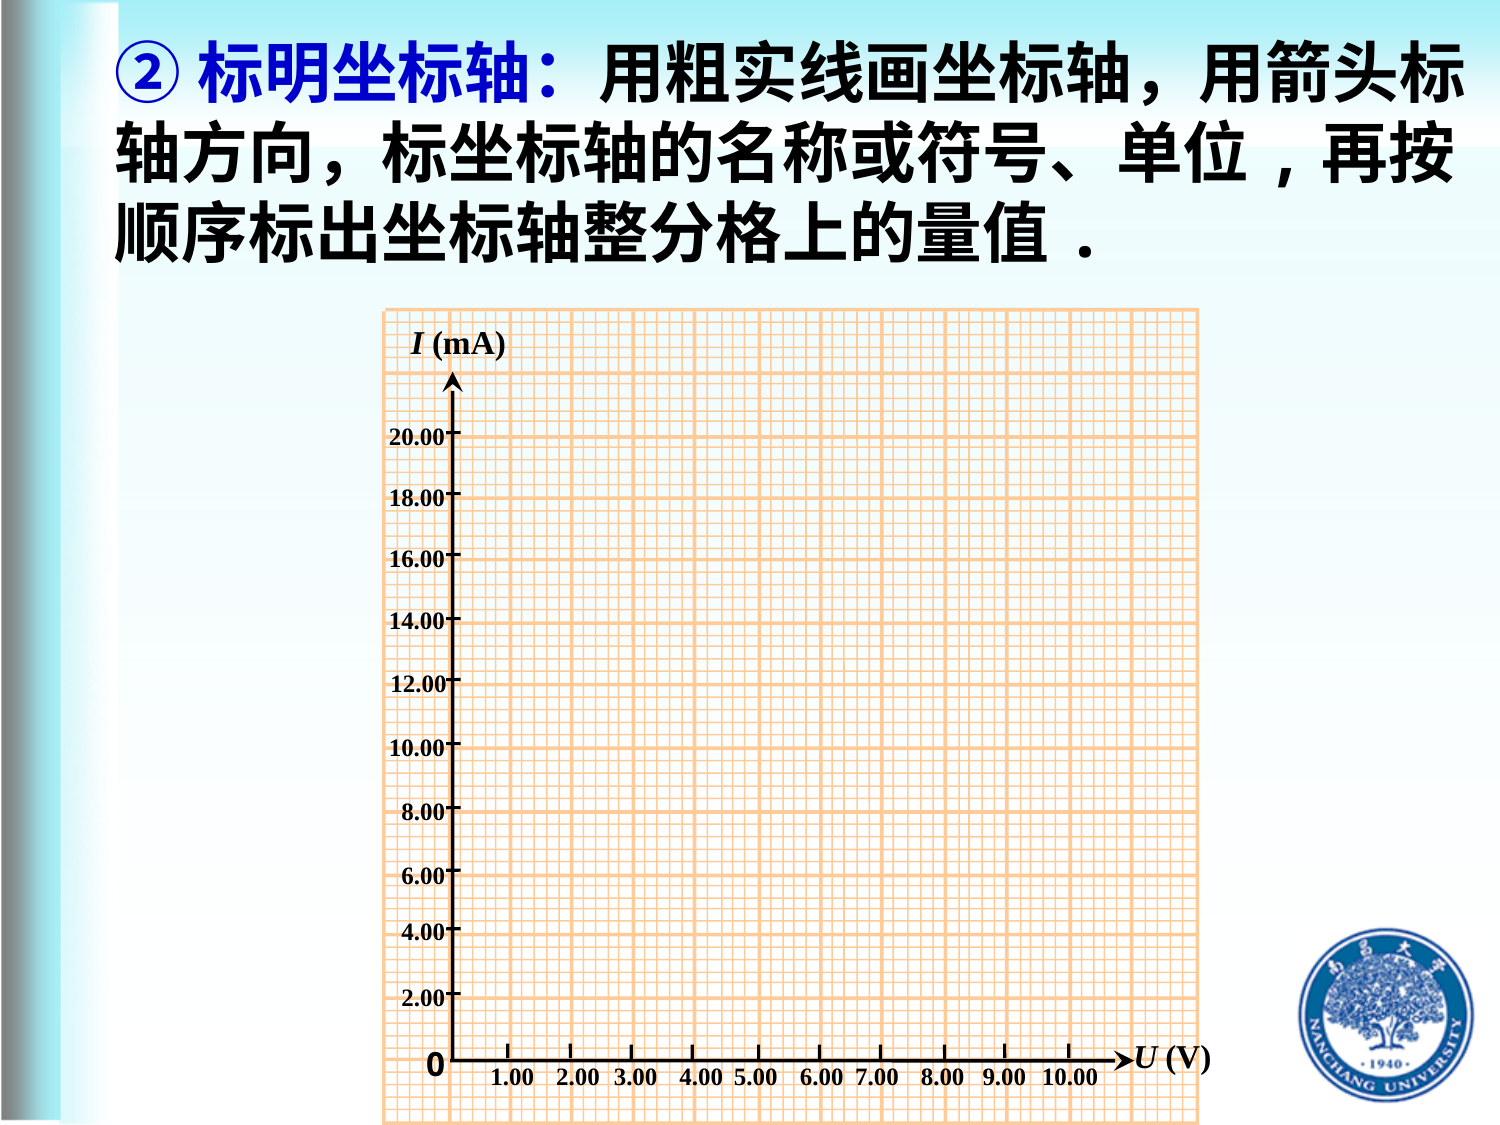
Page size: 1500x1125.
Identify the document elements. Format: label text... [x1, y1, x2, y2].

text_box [383, 309, 1199, 420]
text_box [383, 1083, 1199, 1125]
text_box ②标明坐标轴：用粗实线画坐标轴，用箭头标轴方向，标坐标轴的名称或符号、单位,再按顺序标出坐标轴整分格上的量值. [100, 30, 1488, 271]
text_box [395, 314, 1227, 1083]
picture [0, 0, 1500, 1125]
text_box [383, 420, 1104, 1091]
